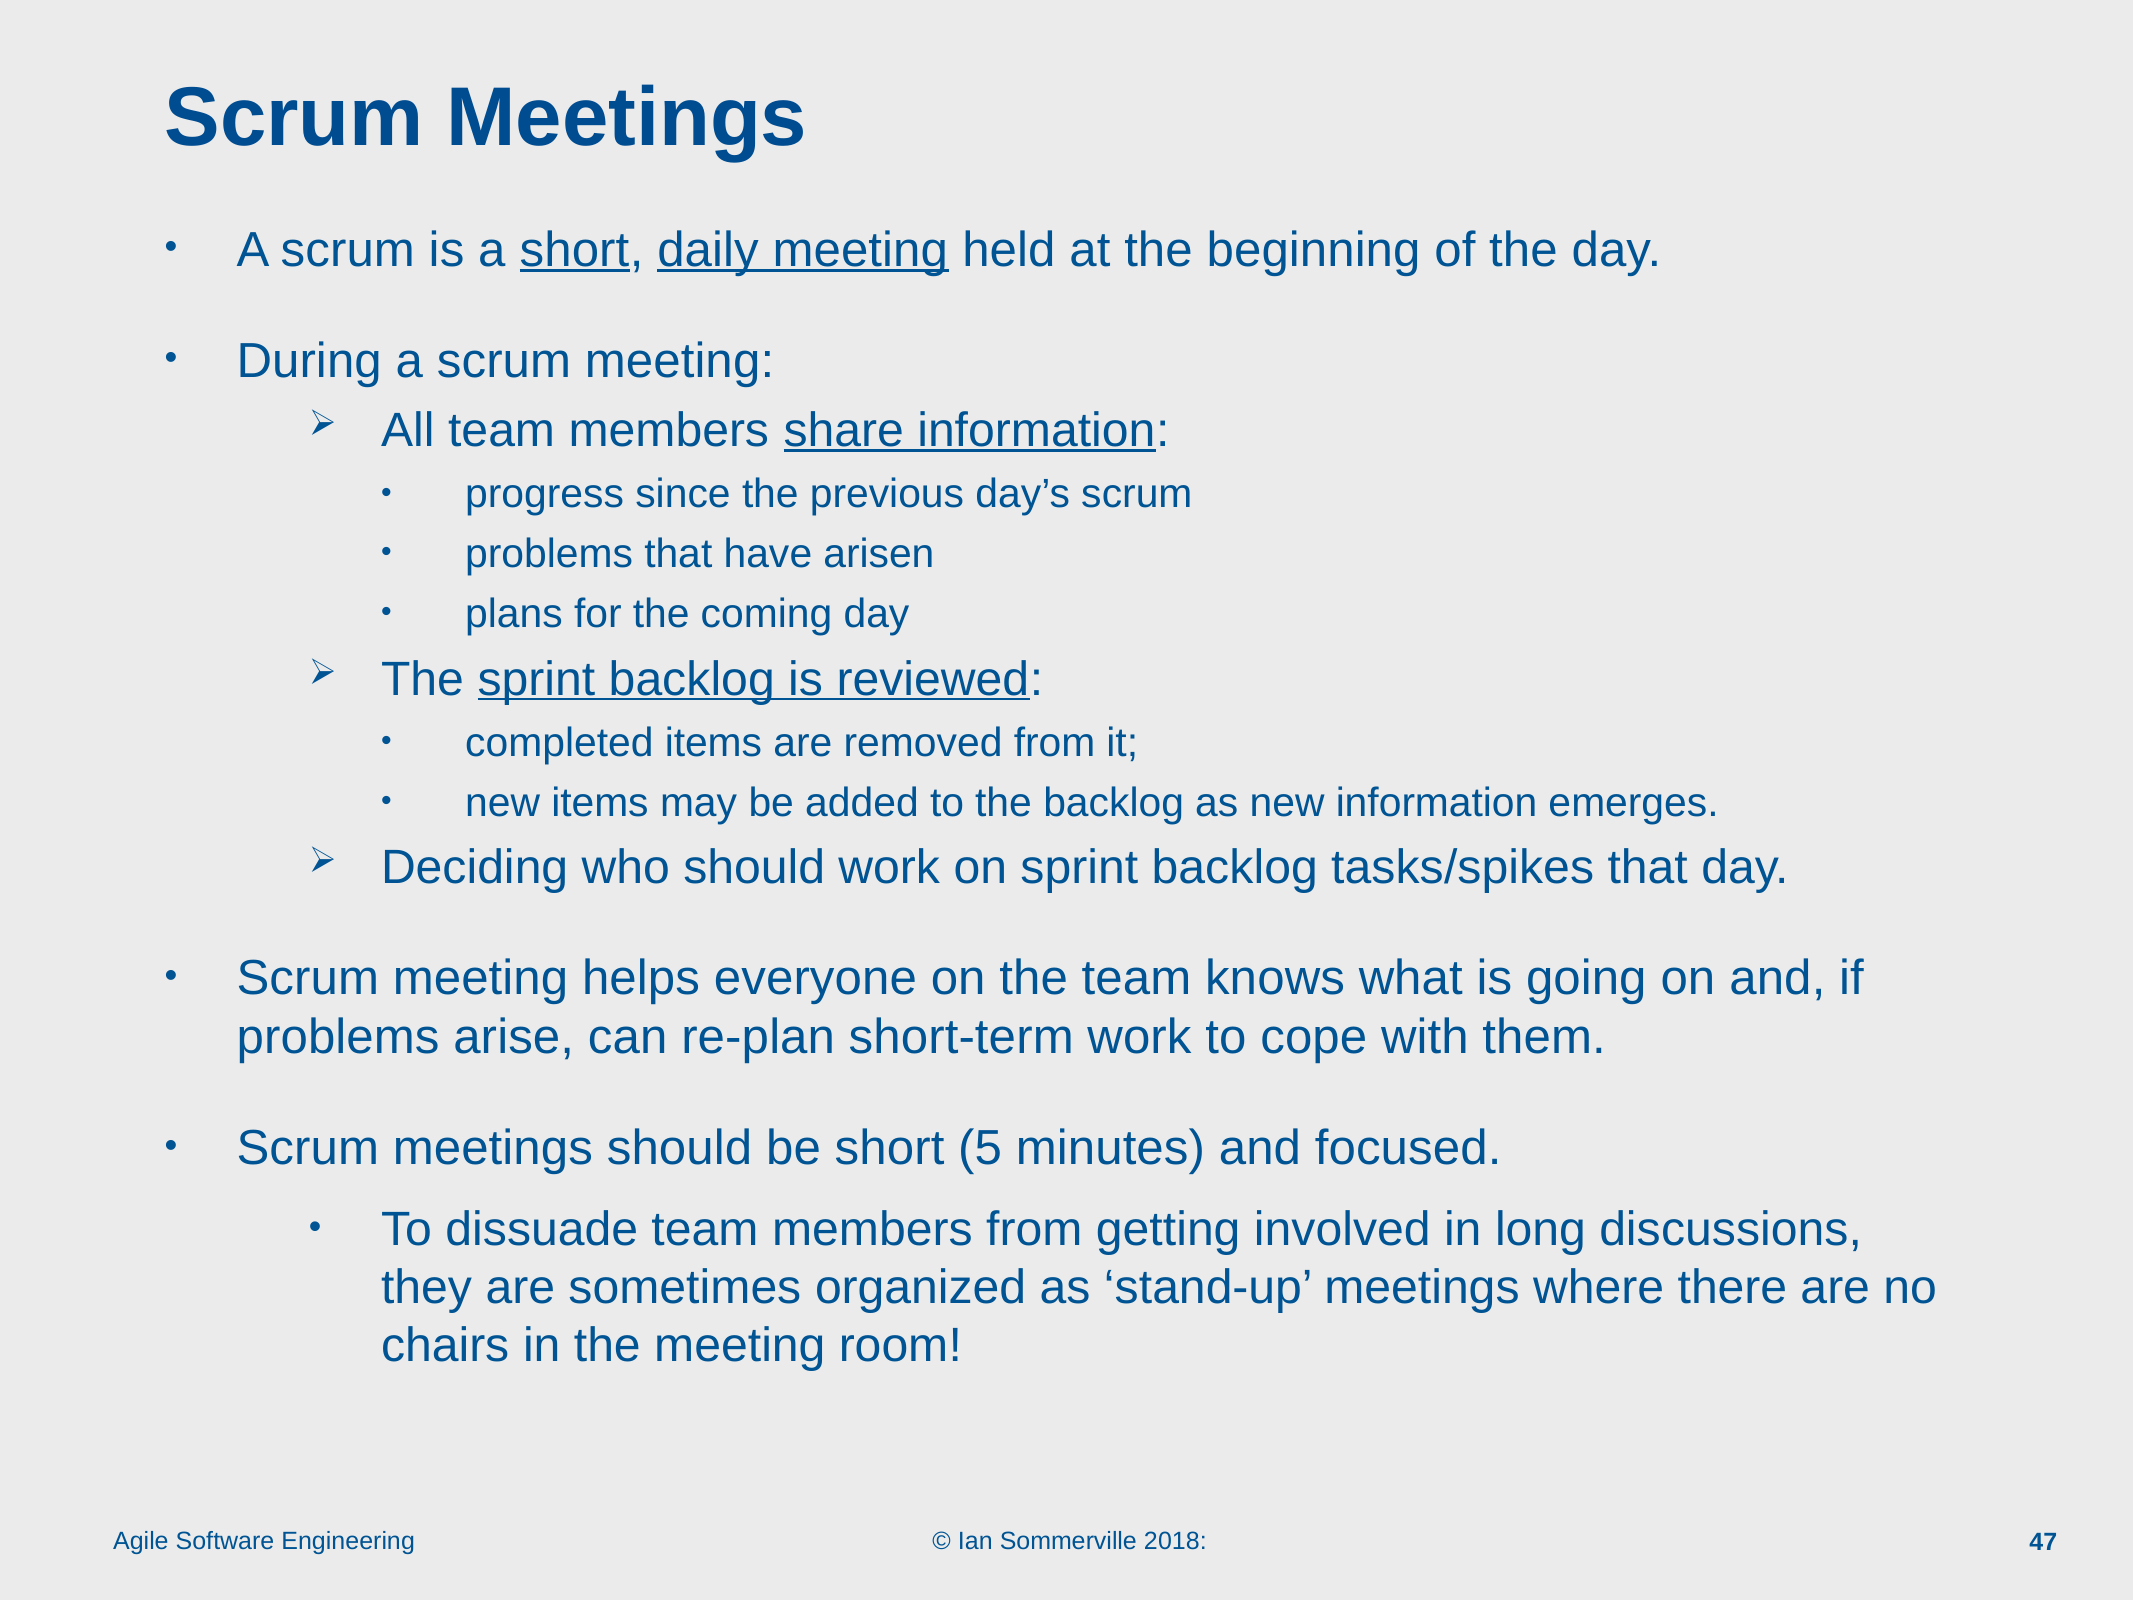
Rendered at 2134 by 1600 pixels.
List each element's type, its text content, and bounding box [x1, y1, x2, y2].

title Scrum Meetings [155, 55, 1978, 169]
list A scrum is a short, daily meeting held at the beginning of the day. During a scrum meeting: All team members share information: progress since the previous day’s scrum problems that have arisen plans for the coming day The sprint backlog is reviewed: completed items are removed from it; new items may be added to the backlog as new information emerges. Deciding who should work on sprint backlog tasks/spikes that day. Scrum meeting helps everyone on the team knows what is going on and, if problems arise, can re-plan short-term work to cope with them. Scrum meetings should be short (5 minutes) and focused. To dissuade team members from getting involved in long discussions, they are sometimes organized as ‘stand-up’ meetings where there are no chairs in the meeting room! [155, 207, 1978, 1393]
slide_number 47 [2018, 1516, 2067, 1563]
